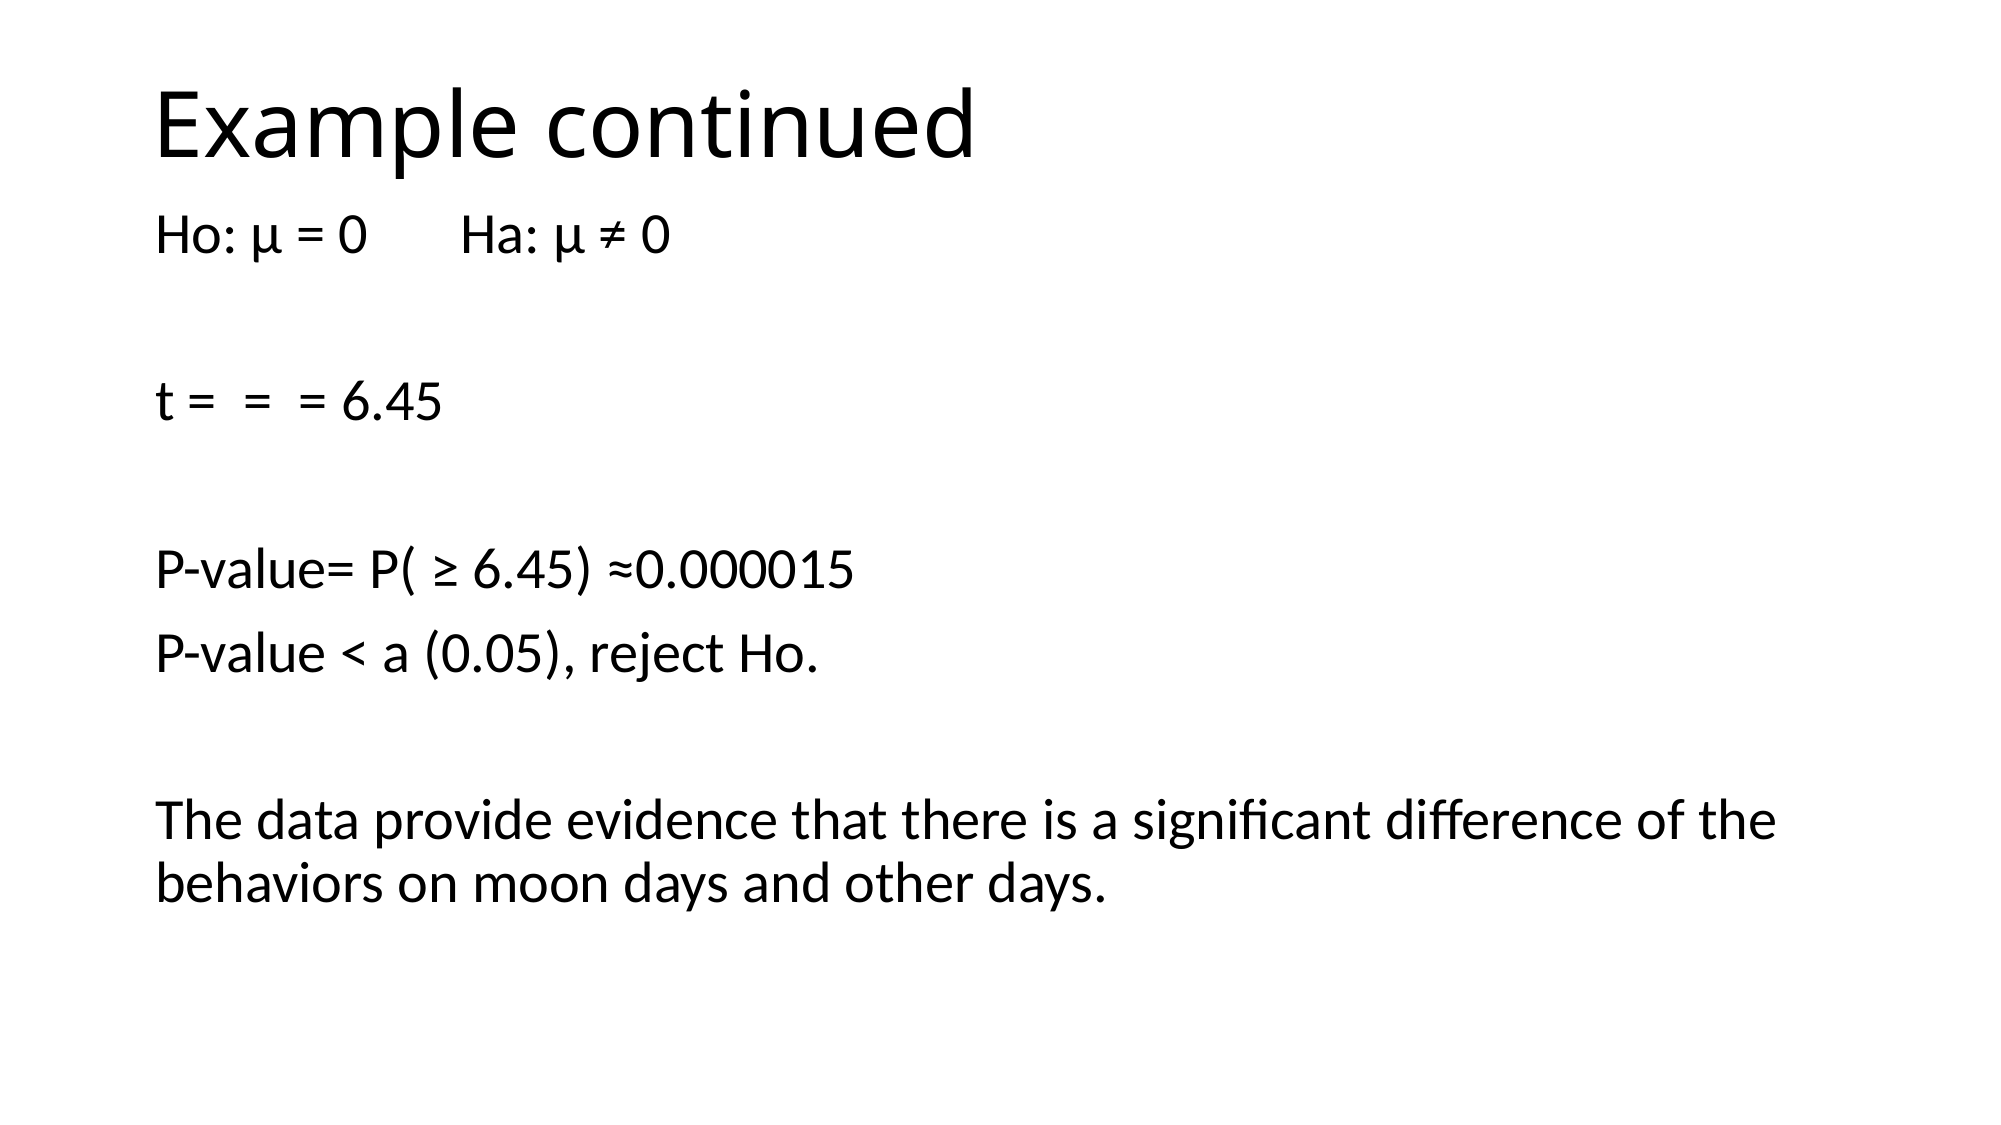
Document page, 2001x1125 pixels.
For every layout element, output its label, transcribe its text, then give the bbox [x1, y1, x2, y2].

title Example continued [137, 59, 1863, 196]
